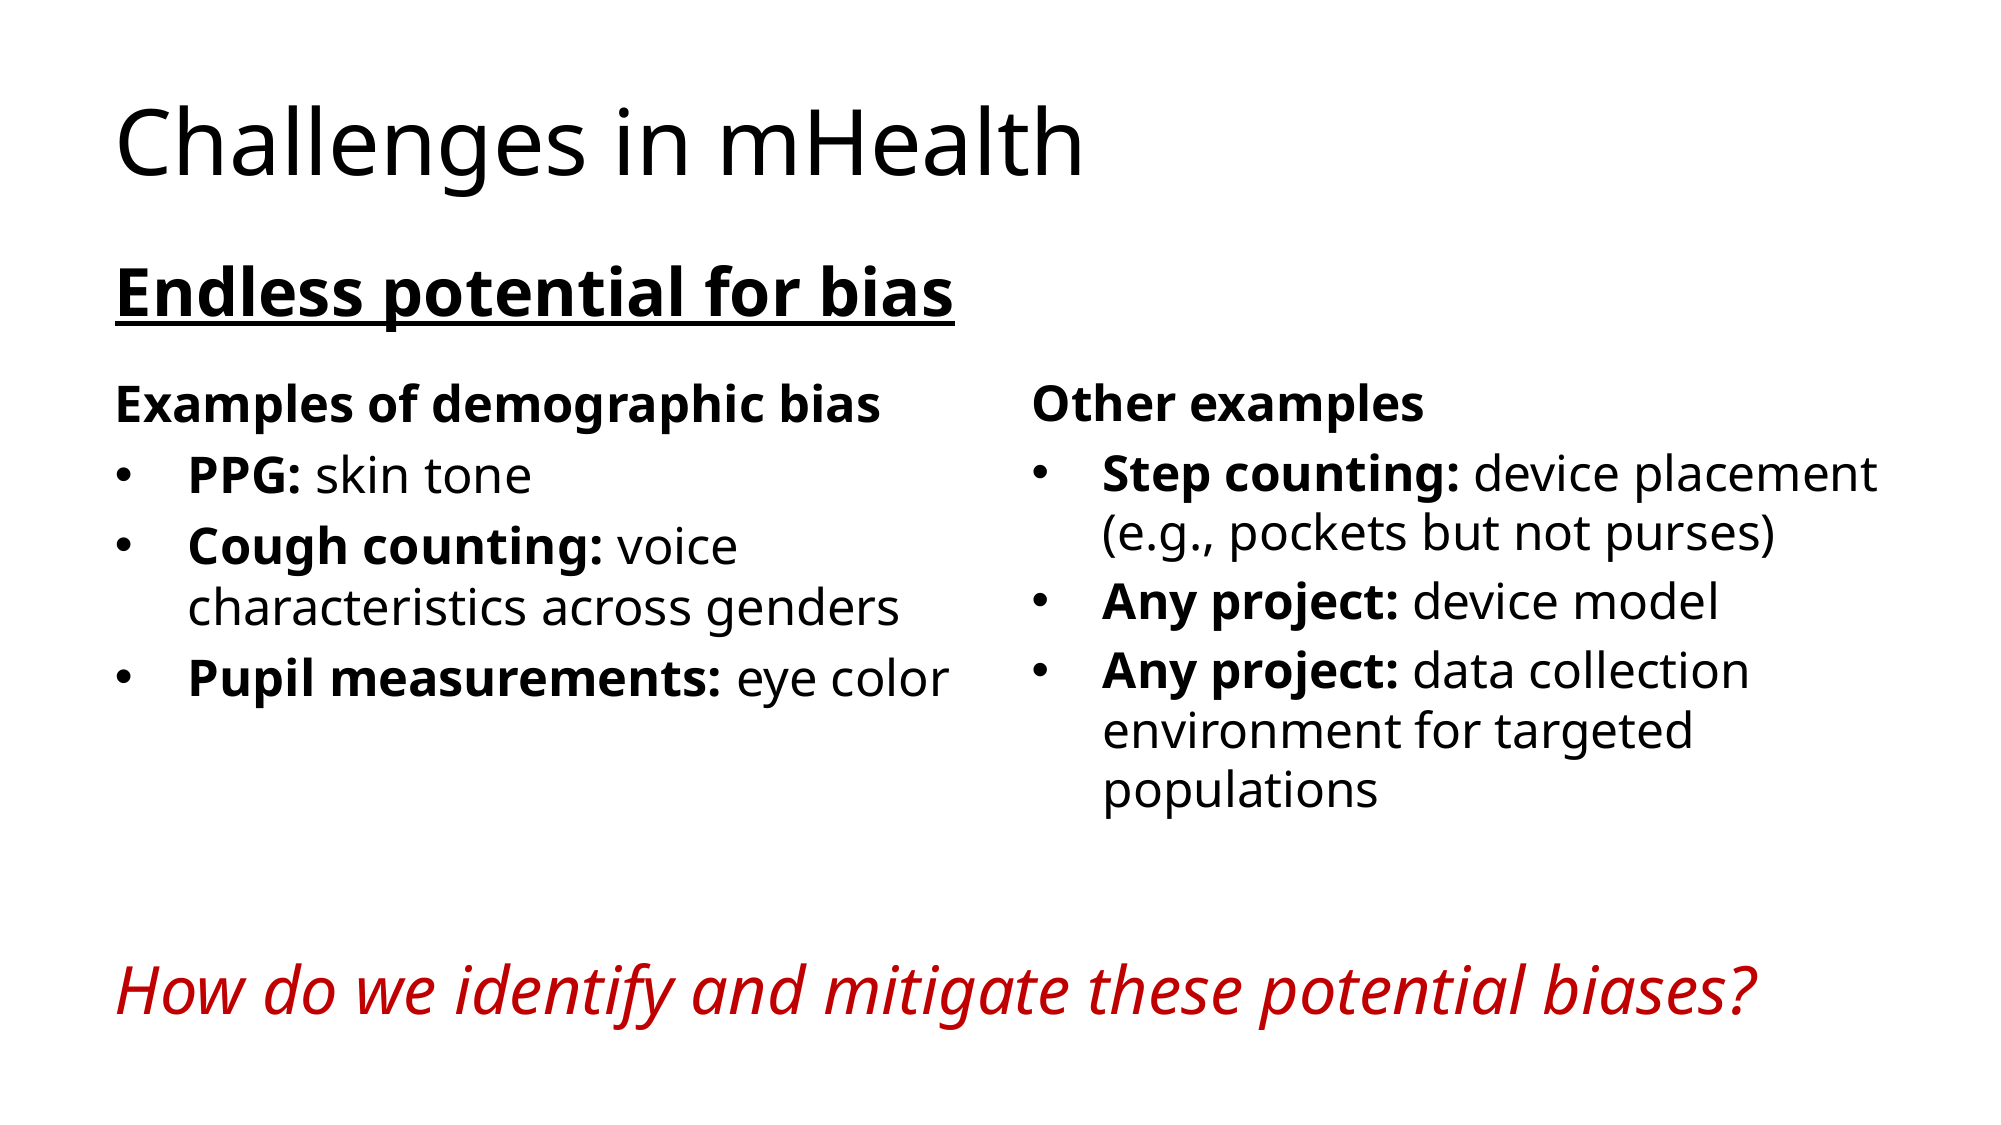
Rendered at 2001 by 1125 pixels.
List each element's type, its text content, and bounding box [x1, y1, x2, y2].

list Examples of demographic bias PPG: skin tone Cough counting: voice characteristics across genders Pupil measurements: eye color [99, 365, 984, 850]
text_box How do we identify and mitigate these potential biases? [99, 887, 1900, 1089]
text_box Endless potential for bias [99, 214, 1900, 365]
title Challenges in mHealth [99, 45, 1900, 214]
list Other examples Step counting: device placement (e.g., pockets but not purses) Any project: device model Any project: data collection environment for targeted populations [1016, 365, 1900, 887]
